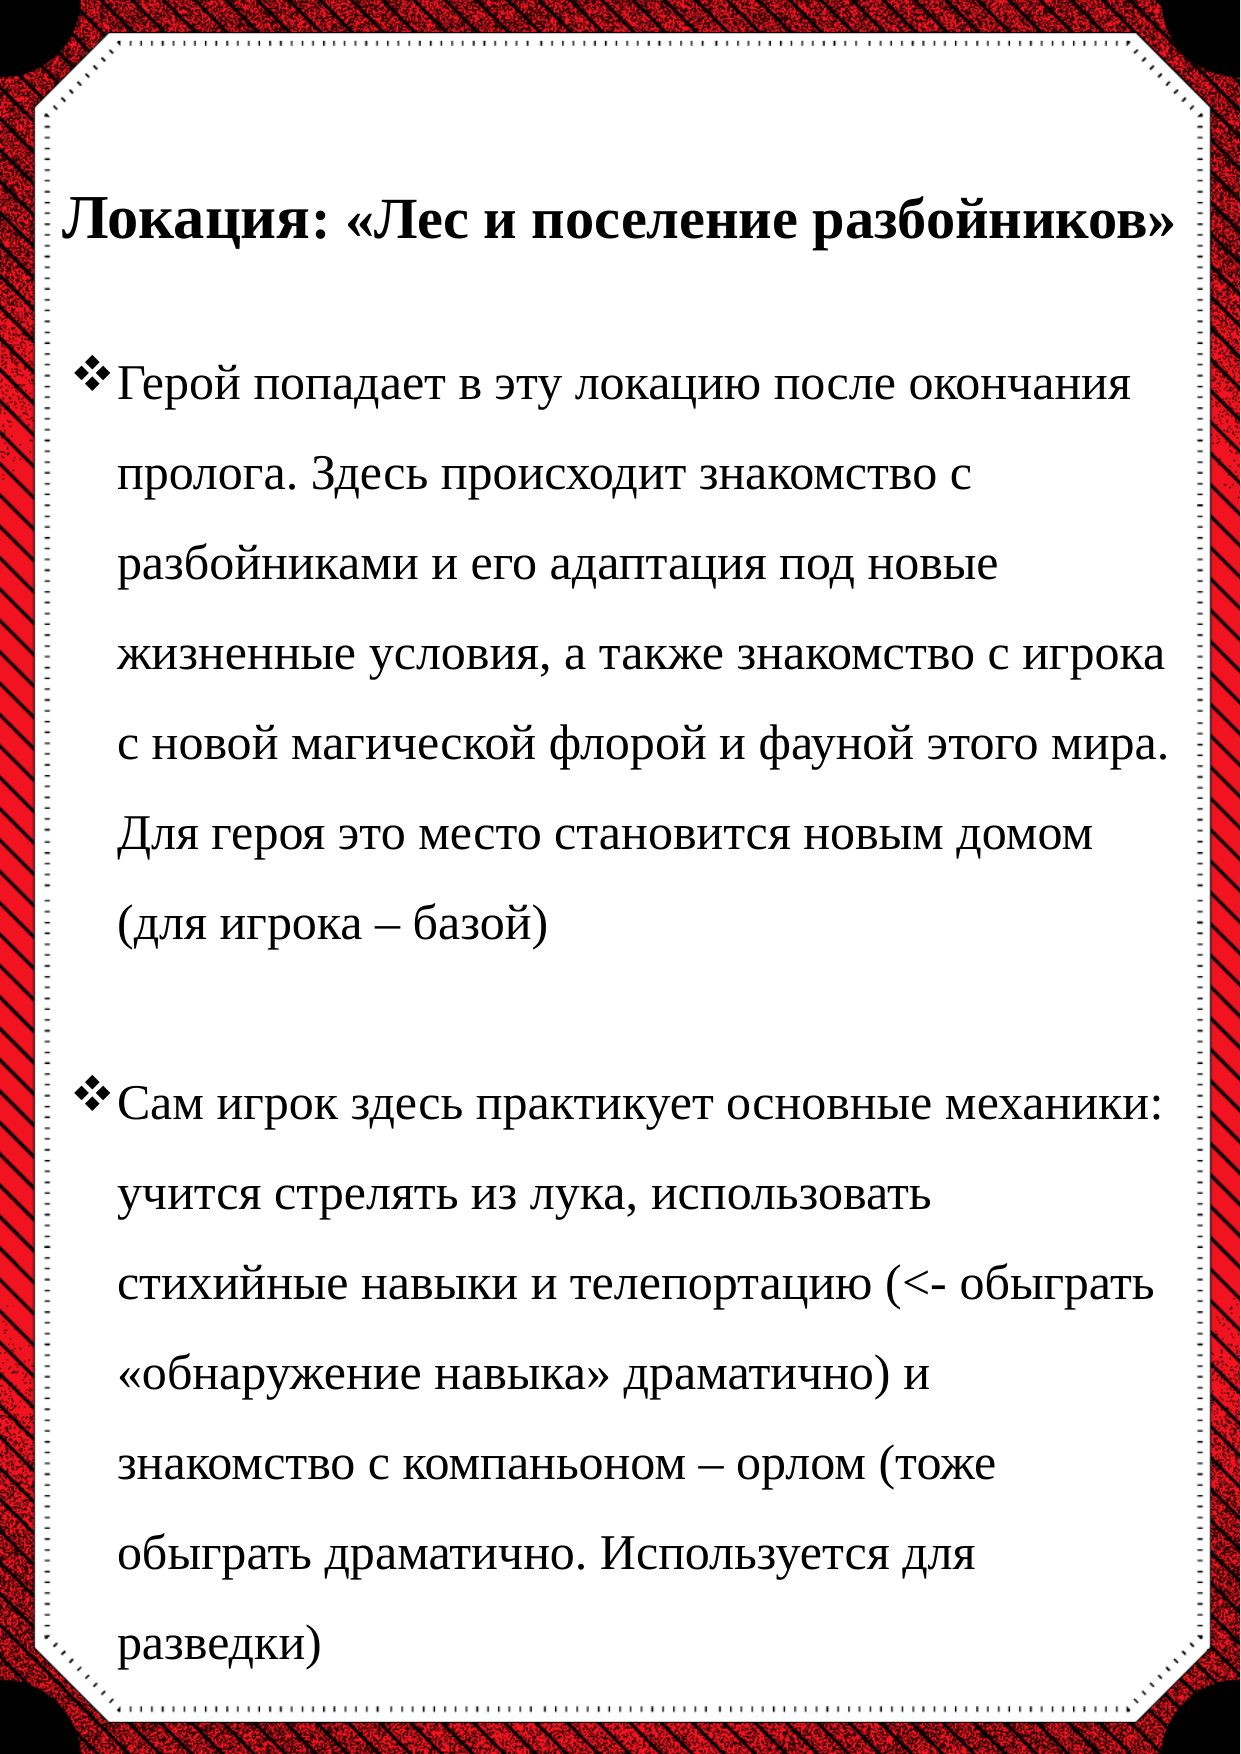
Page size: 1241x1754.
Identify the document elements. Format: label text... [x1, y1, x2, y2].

picture [1185, 270, 1241, 1754]
text_box Герой попадает в эту локацию после окончания пролога. Здесь происходит знакомство с разбойниками и его адаптация под новые жизненные условия, а также знакомство с игрока с новой магической флорой и фауной этого мира. Для героя это место становится новым домом (для игрока – базой) Сам игрок здесь практикует основные механики: учится стрелять из лука, использовать стихийные навыки и телепортацию (<- обыграть «обнаружение навыка» драматично) и знакомство с компаньоном – орлом (тоже обыграть драматично. Используется для разведки) [55, 221, 1185, 1754]
picture [0, 0, 1241, 160]
title Локация: «Лес и поселение разбойников» [0, 160, 1241, 270]
picture [0, 270, 55, 1754]
